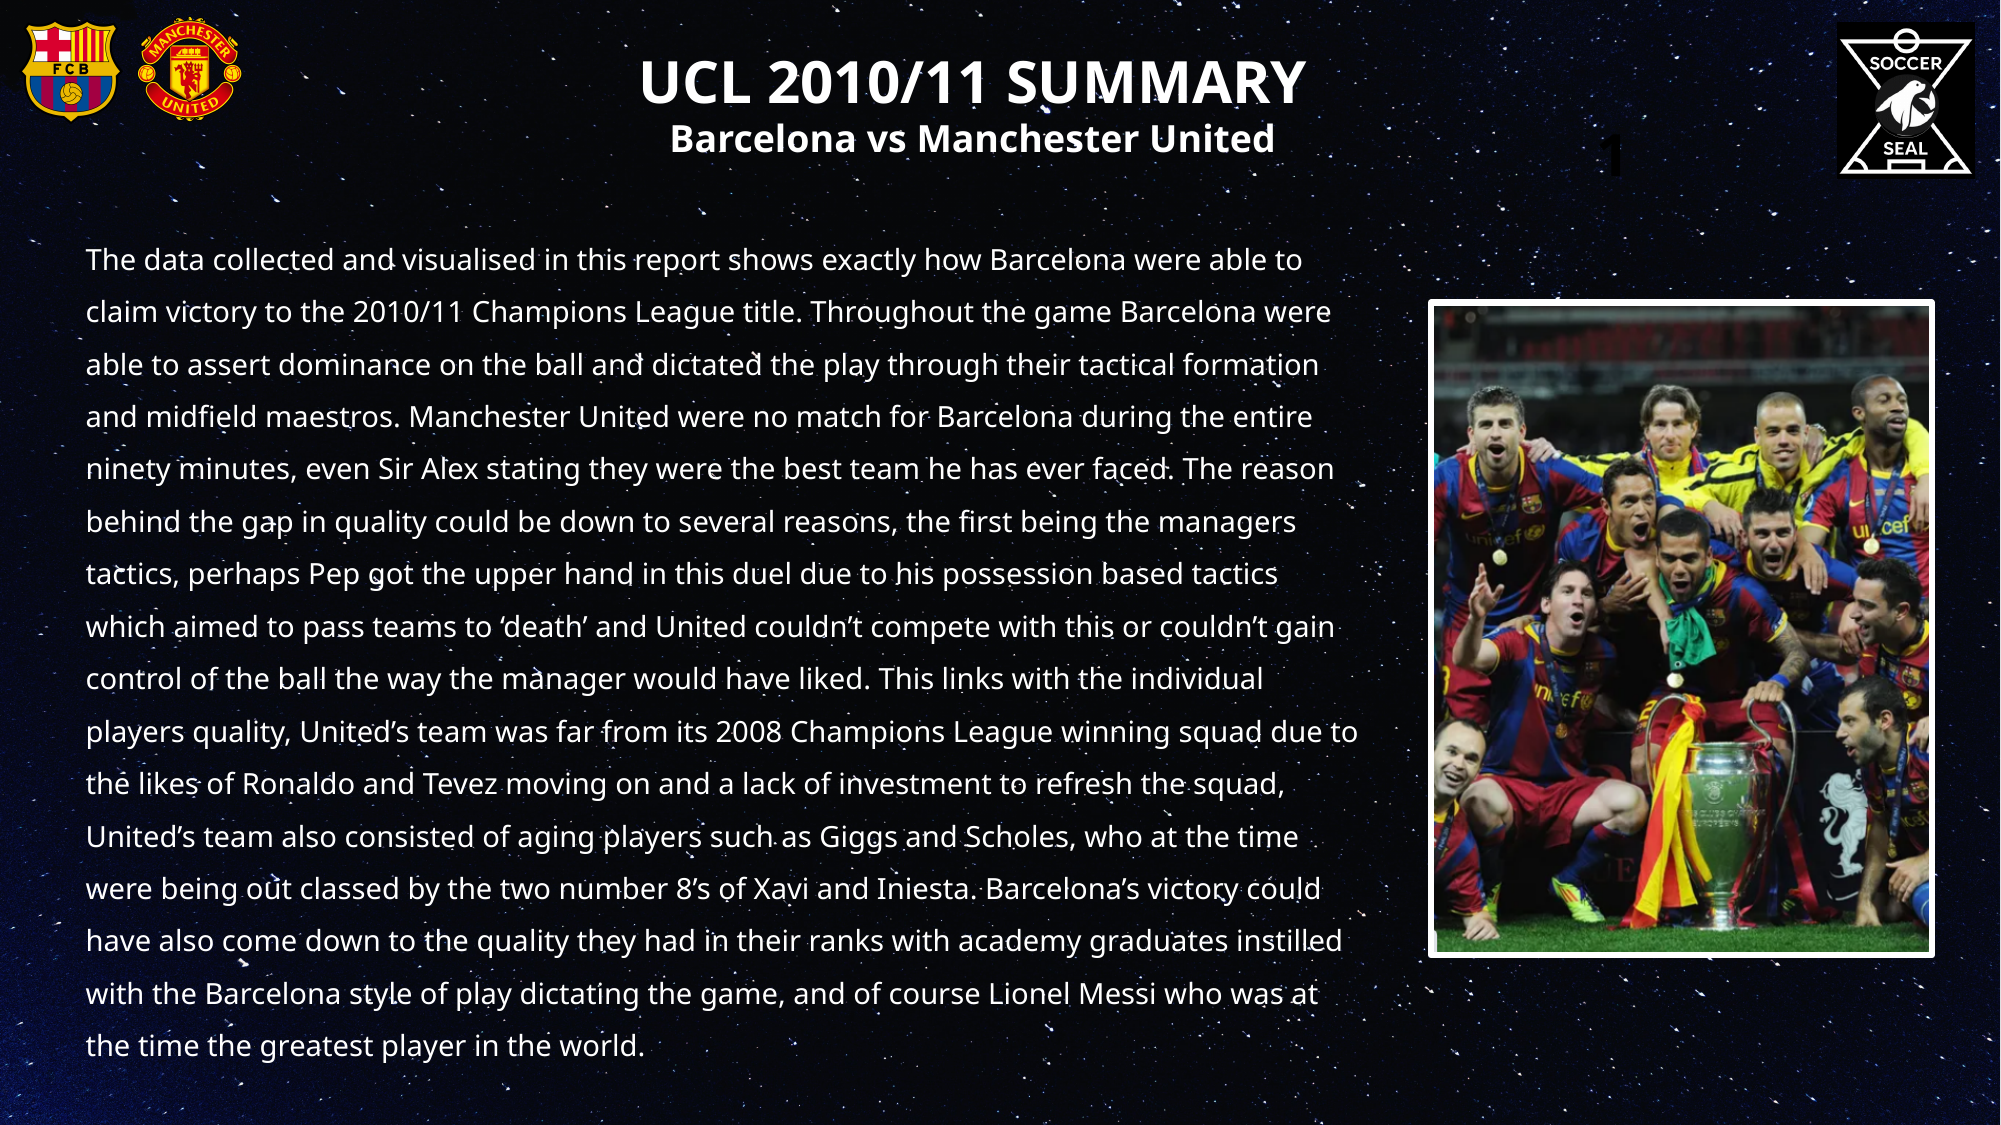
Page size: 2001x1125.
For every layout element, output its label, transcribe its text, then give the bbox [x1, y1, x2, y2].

text_box 1 [1582, 110, 1659, 196]
picture [0, 0, 2001, 1125]
text_box UCL 2010/11 SUMMARY Barcelona vs Manchester United [314, 37, 1632, 168]
text_box The data collected and visualised in this report shows exactly how Barcelona were able to claim victory to the 2010/11 Champions League title. Throughout the game Barcelona were able to assert dominance on the ball and dictated the play through their tactical formation and midfield maestros. Manchester United were no match for Barcelona during the entire ninety minutes, even Sir Alex stating they were the best team he has ever faced. The reason behind the gap in quality could be down to several reasons, the first being the managers tactics, perhaps Pep got the upper hand in this duel due to his possession based tactics which aimed to pass teams to ‘death’ and United couldn’t compete with this or couldn’t gain control of the ball the way the manager would have liked. This links with the individual players quality, United’s team was far from its 2008 Champions League winning squad due to the likes of Ronaldo and Tevez moving on and a lack of investment to refresh the squad, United’s team also consisted of aging players such as Giggs and Scholes, who at the time were being out classed by the two number 8’s of Xavi and Iniesta. Barcelona’s victory could have also come down to the quality they had in their ranks with academy graduates instilled with the Barcelona style of play dictating the game, and of course Lionel Messi who was at the time the greatest player in the world. [70, 216, 1379, 1070]
